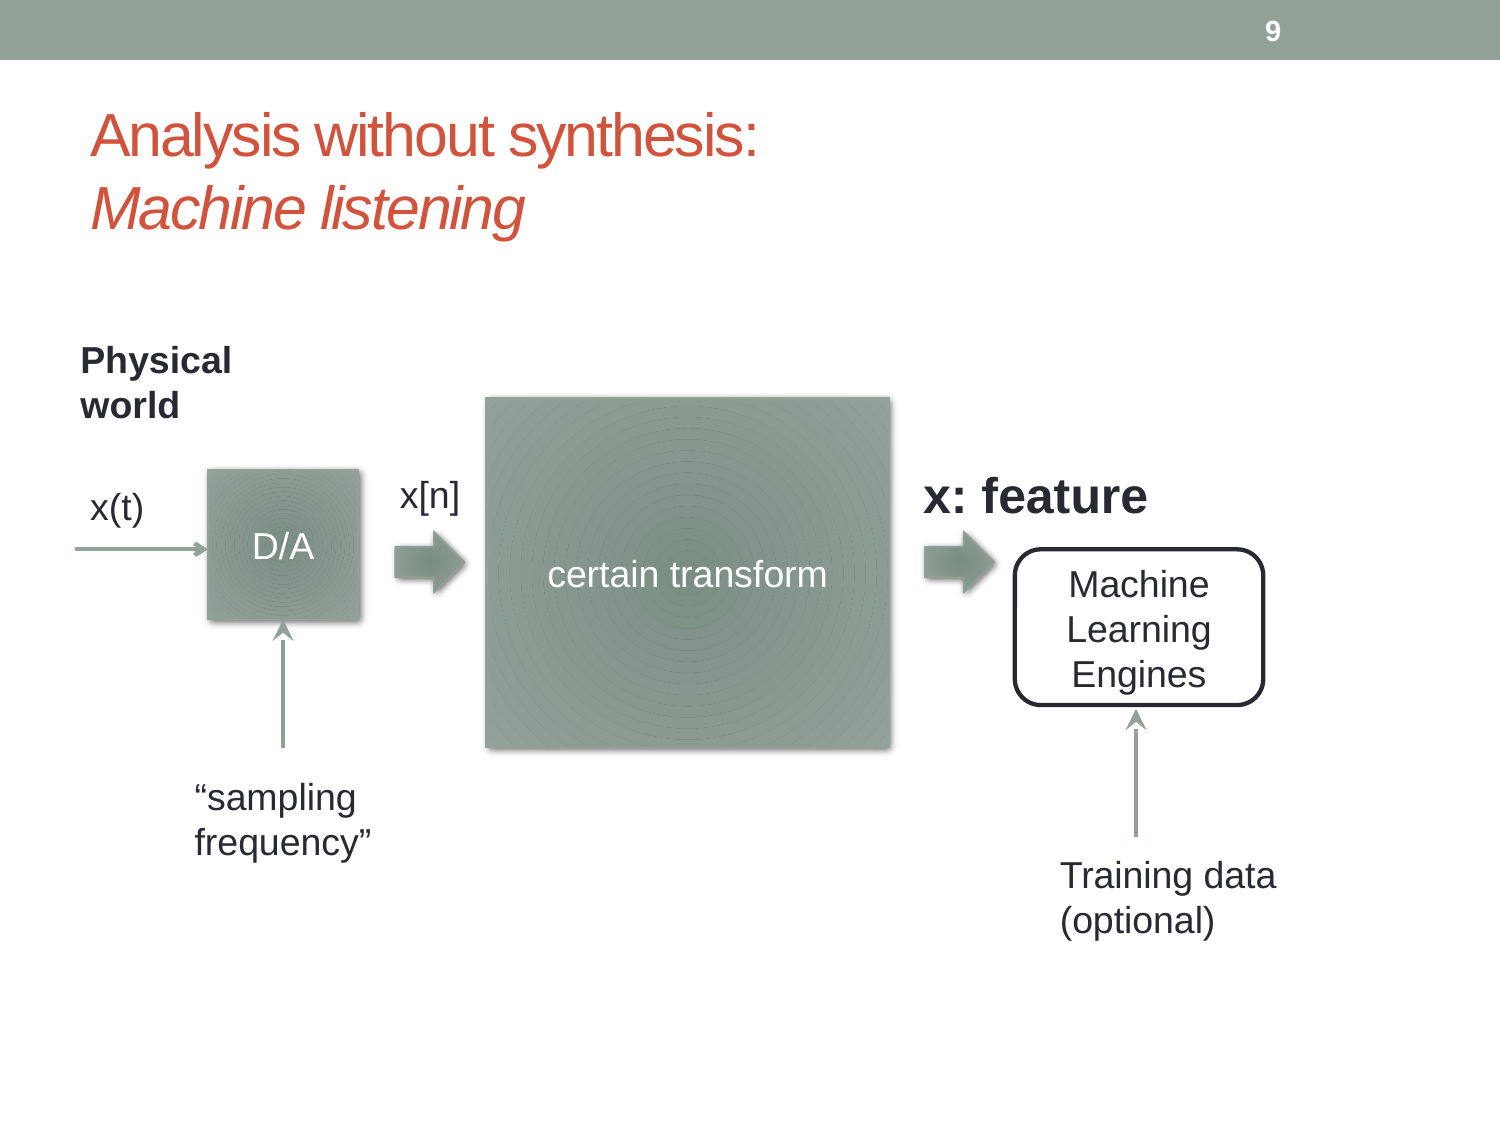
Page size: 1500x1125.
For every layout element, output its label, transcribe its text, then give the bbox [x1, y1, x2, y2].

title Analysis without synthesis: Machine listening [75, 87, 1425, 250]
text_box x: feature [908, 455, 1164, 531]
text_box Training data (optional) [1044, 843, 1292, 949]
text_box x(t) [75, 475, 160, 536]
text_box D/A [207, 469, 359, 620]
text_box [394, 530, 466, 594]
text_box Machine Learning Engines [1012, 547, 1266, 708]
text_box “sampling frequency” [179, 765, 387, 871]
slide_number 9 [1250, 3, 1425, 57]
text_box certain transform [485, 397, 890, 748]
text_box x[n] [385, 463, 476, 524]
text_box Physical world [65, 328, 258, 434]
text_box [924, 531, 995, 594]
